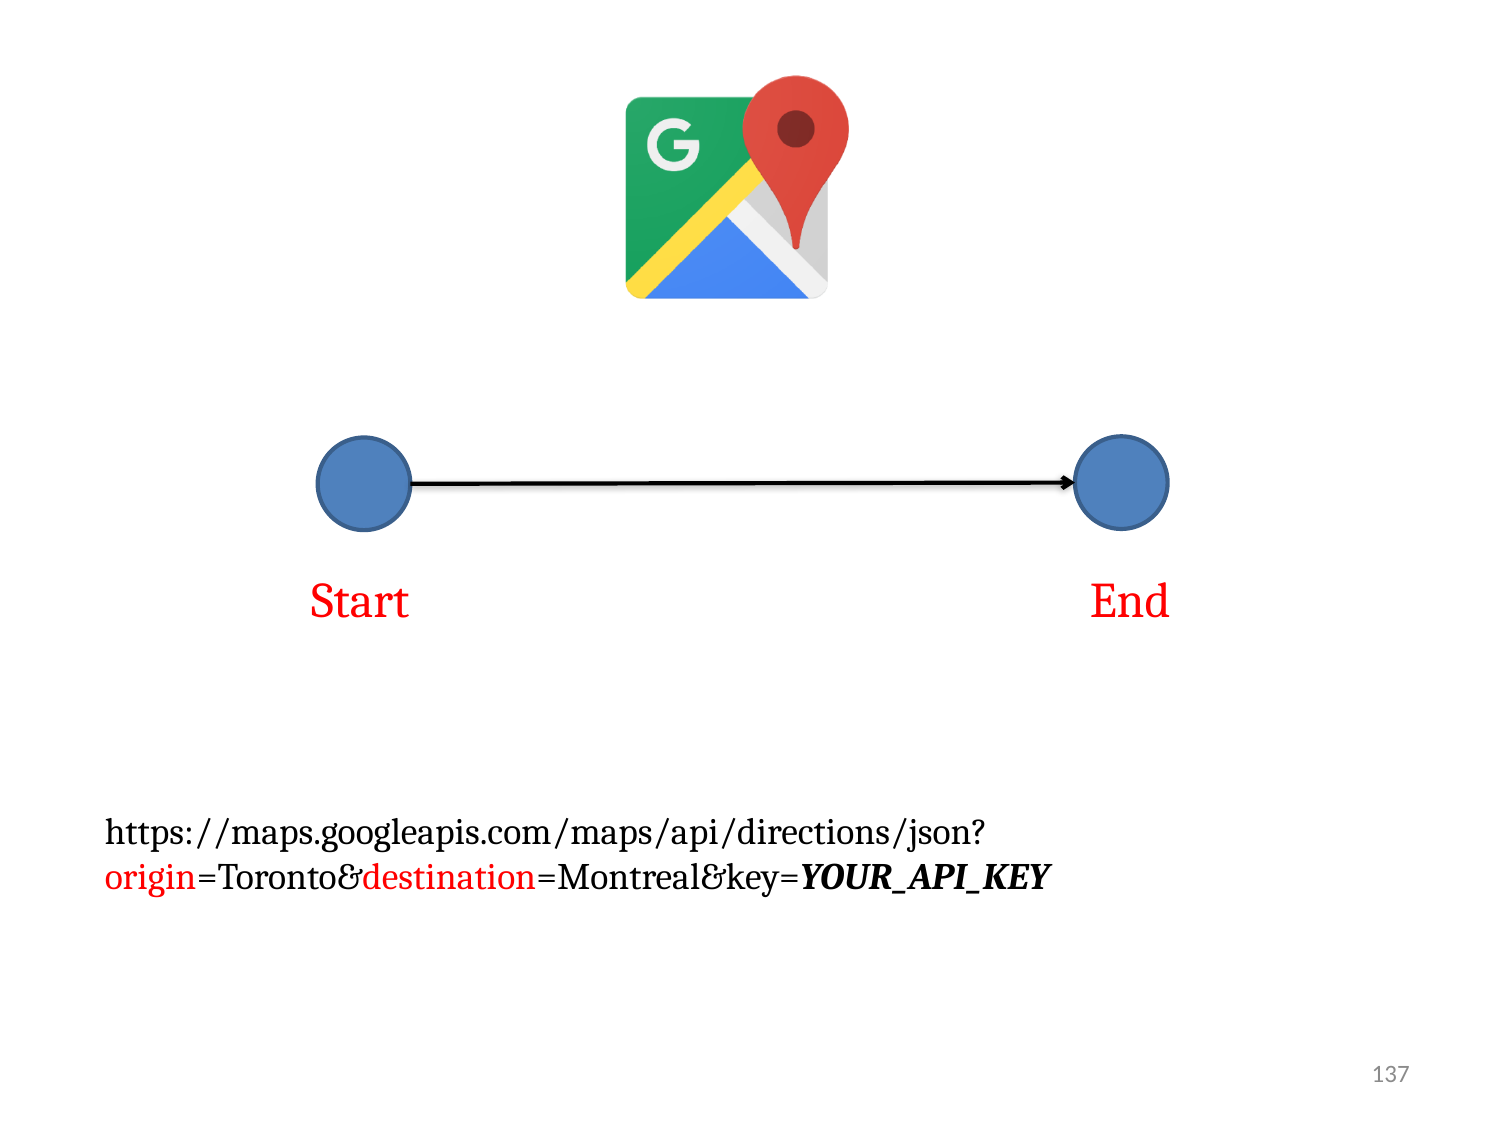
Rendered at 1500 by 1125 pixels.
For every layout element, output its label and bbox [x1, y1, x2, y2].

text_box [90, 799, 1415, 905]
slide_number [1074, 1042, 1425, 1103]
text_box [315, 434, 1170, 533]
picture [608, 72, 877, 306]
text_box [296, 559, 432, 635]
text_box [1074, 559, 1200, 635]
